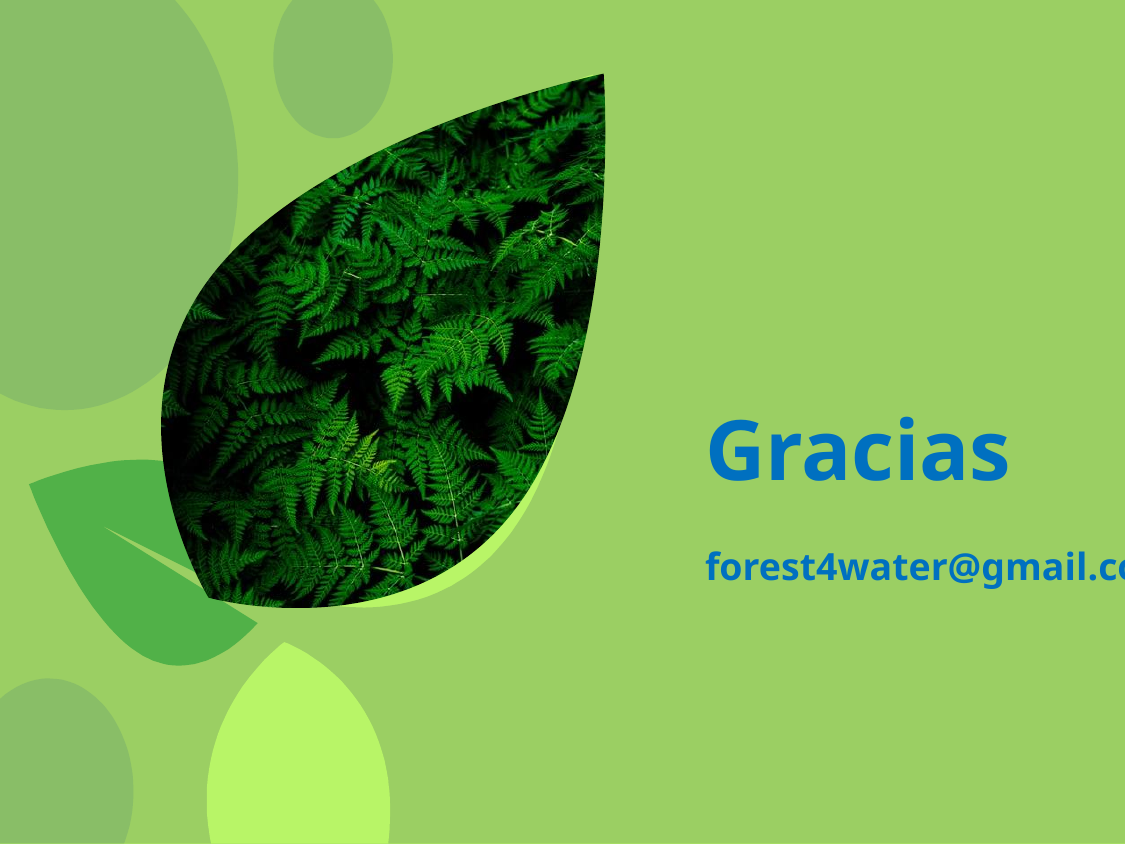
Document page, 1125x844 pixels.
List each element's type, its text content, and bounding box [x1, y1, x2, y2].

picture [160, 73, 606, 609]
subtitle forest4water@gmail.com [690, 528, 1125, 658]
title Gracias [690, 322, 1125, 513]
